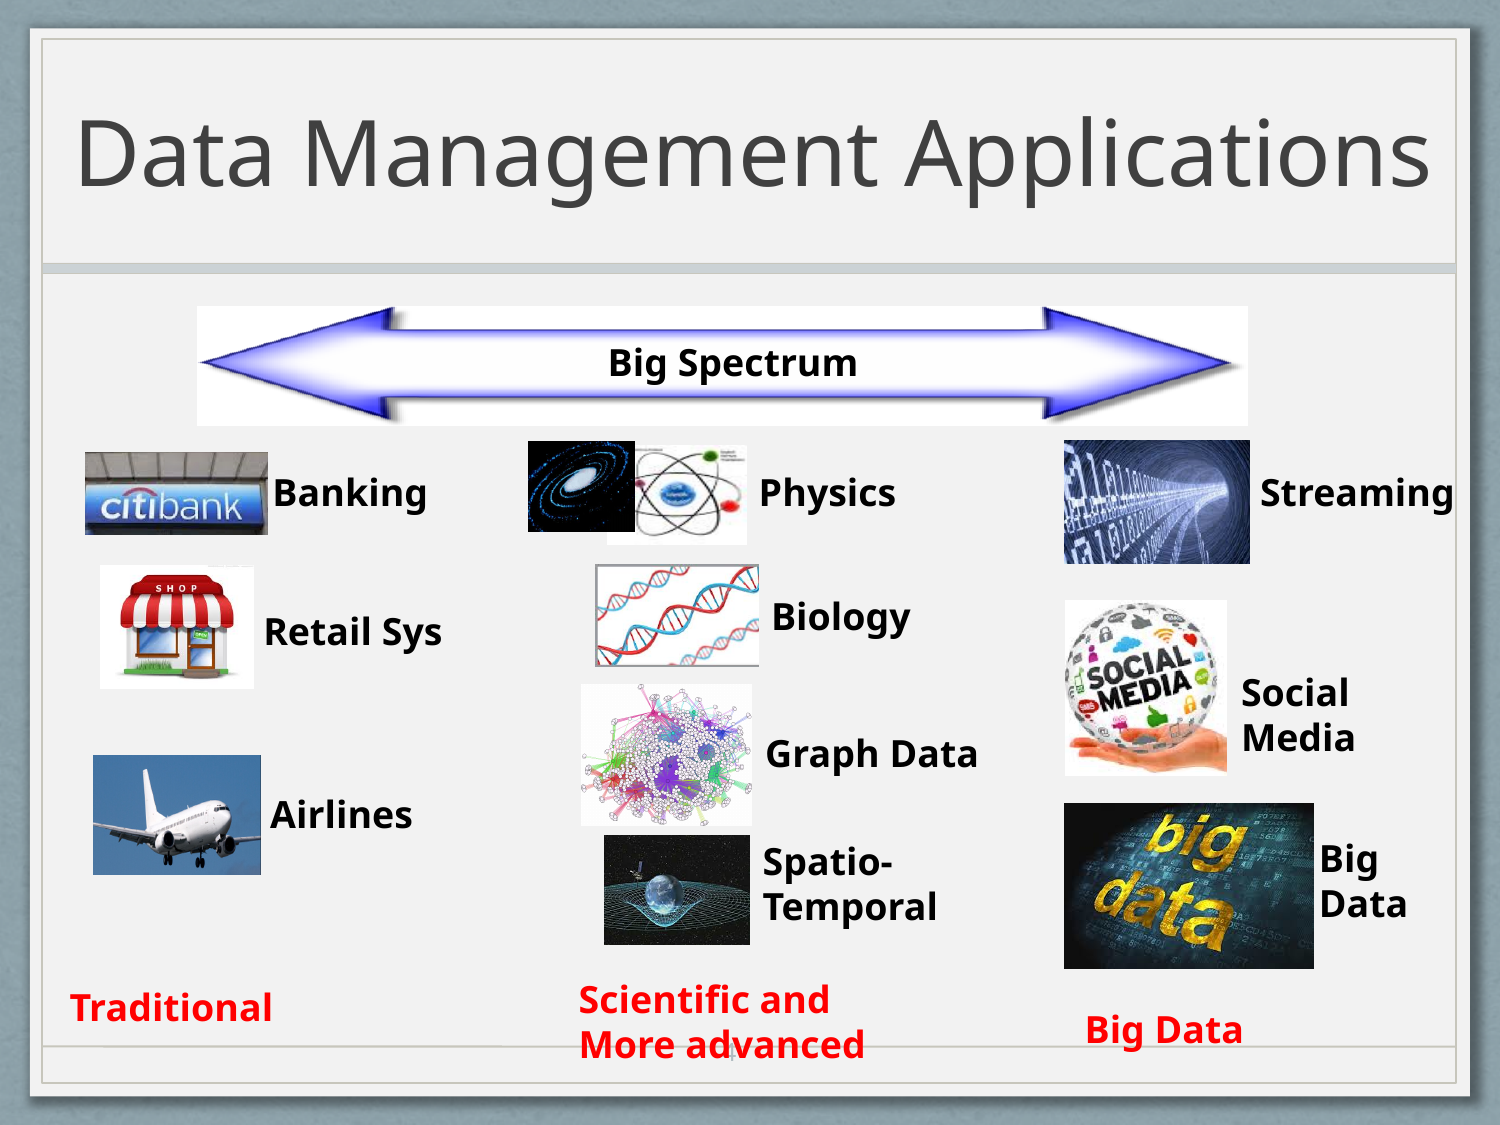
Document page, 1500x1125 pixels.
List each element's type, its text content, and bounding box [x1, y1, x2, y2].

picture [92, 754, 261, 876]
picture [196, 306, 1248, 426]
title Data Management Applications [54, 40, 1453, 260]
picture [99, 565, 254, 689]
text_box Retail Sys [264, 600, 458, 661]
text_box Traditional [54, 976, 299, 1037]
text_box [1063, 439, 1466, 1060]
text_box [527, 441, 996, 1076]
picture [85, 452, 268, 536]
text_box Airlines [269, 783, 429, 844]
text_box Banking [275, 461, 444, 522]
